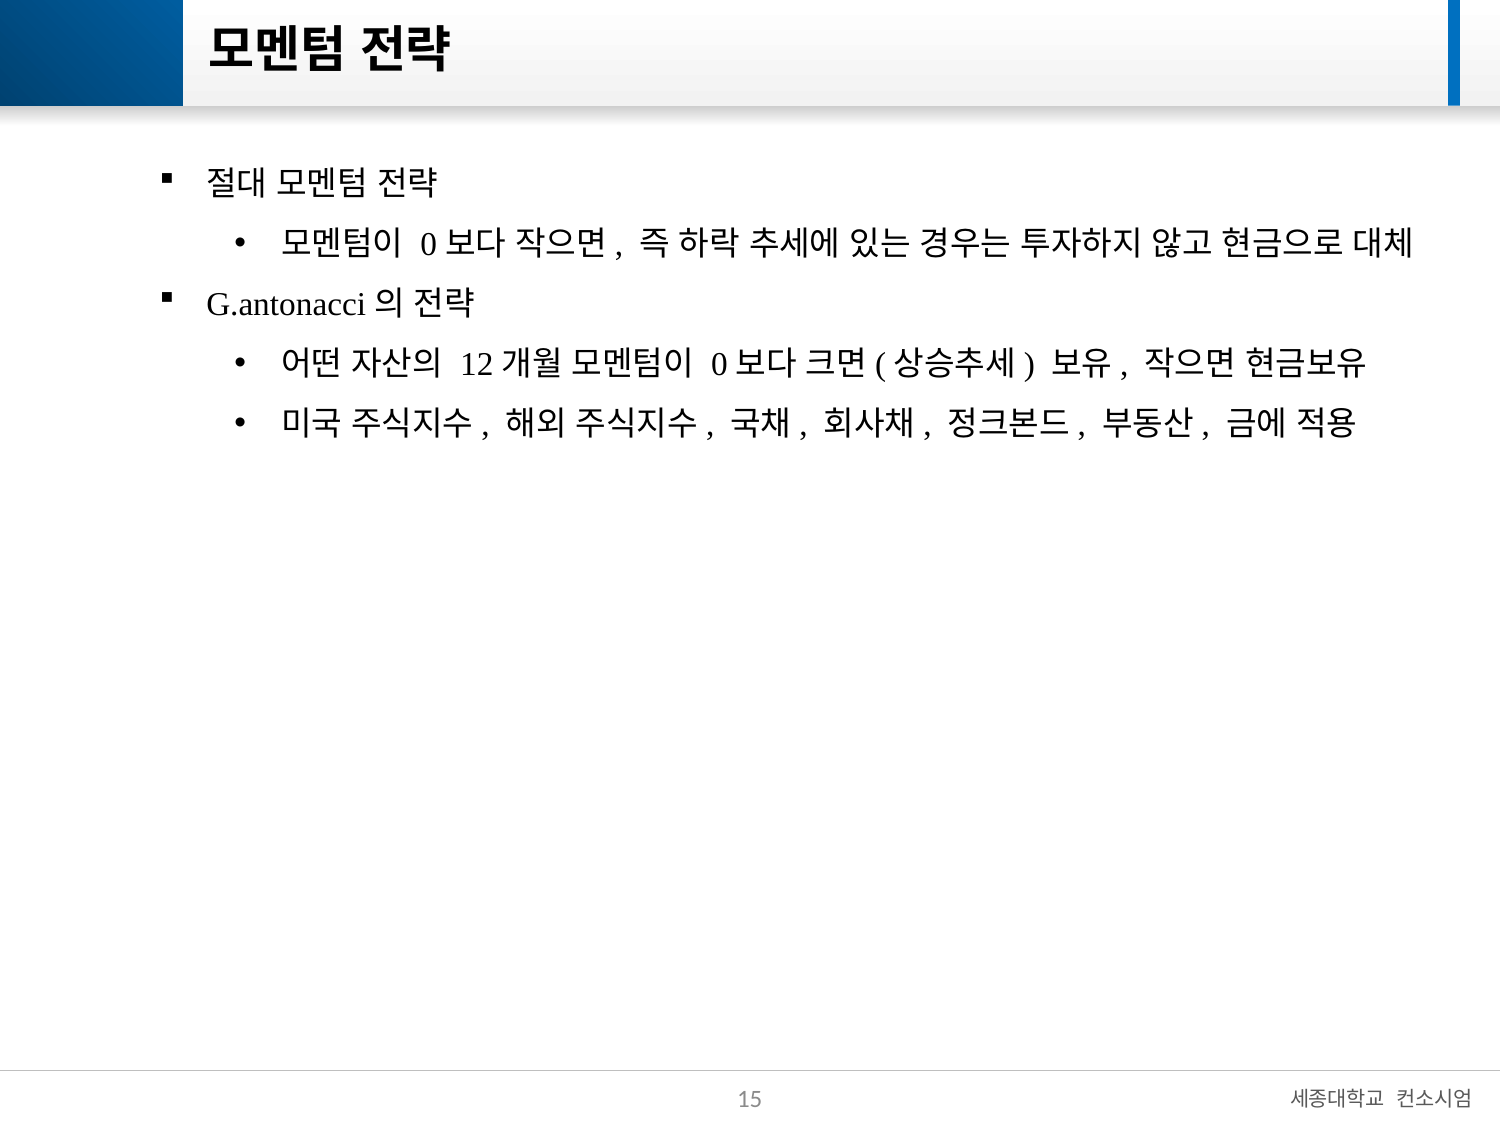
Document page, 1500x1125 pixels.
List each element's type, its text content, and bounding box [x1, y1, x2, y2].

title 모멘텀 전략 [193, 10, 1436, 91]
text_box 절대 모멘텀 전략 모멘텀이 0보다 작으면, 즉 하락 추세에 있는 경우는 투자하지 않고 현금으로 대체 G.antonacci의 전략 어떤 자산의 12개월 모멘텀이 0보다 크면(상승추세) 보유, 작으면 현금보유 미국 주식지수, 해외 주식지수, 국채, 회사채, 정크본드, 부동산, 금에 적용 [144, 135, 1461, 510]
